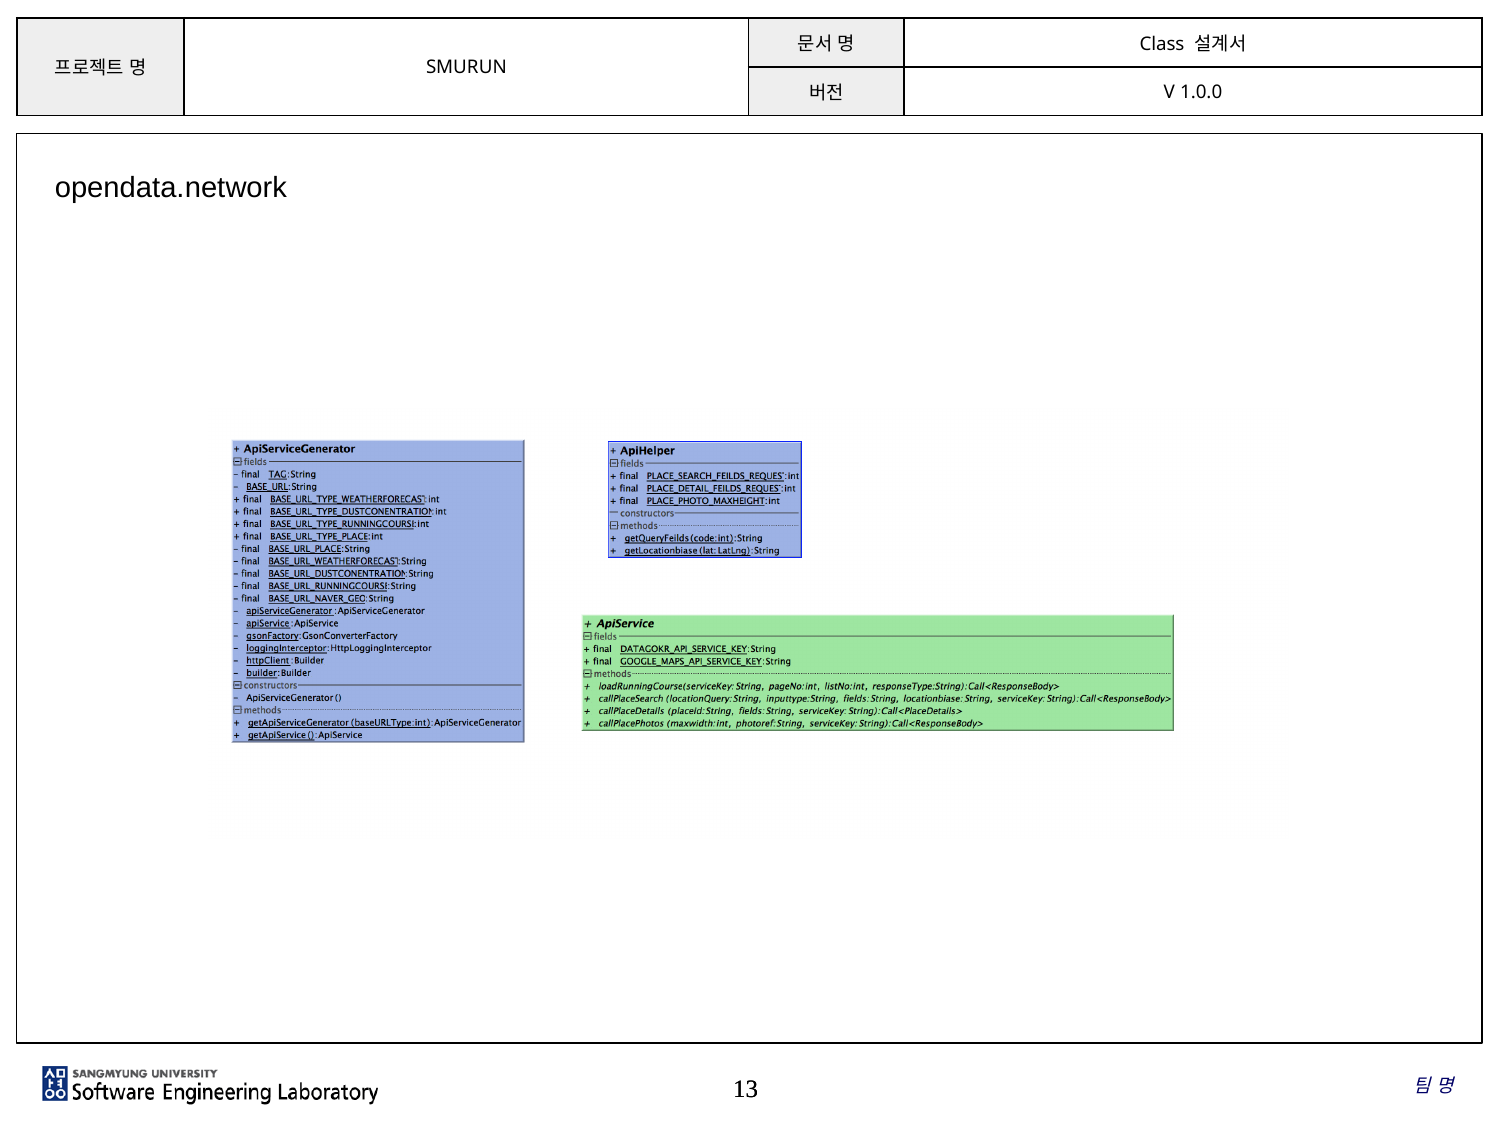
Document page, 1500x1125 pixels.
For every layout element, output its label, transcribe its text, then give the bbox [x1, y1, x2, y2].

text_box opendata.network [40, 161, 303, 211]
picture [208, 408, 1290, 839]
footer 팀 명 [994, 1060, 1454, 1110]
picture [42, 1066, 382, 1106]
